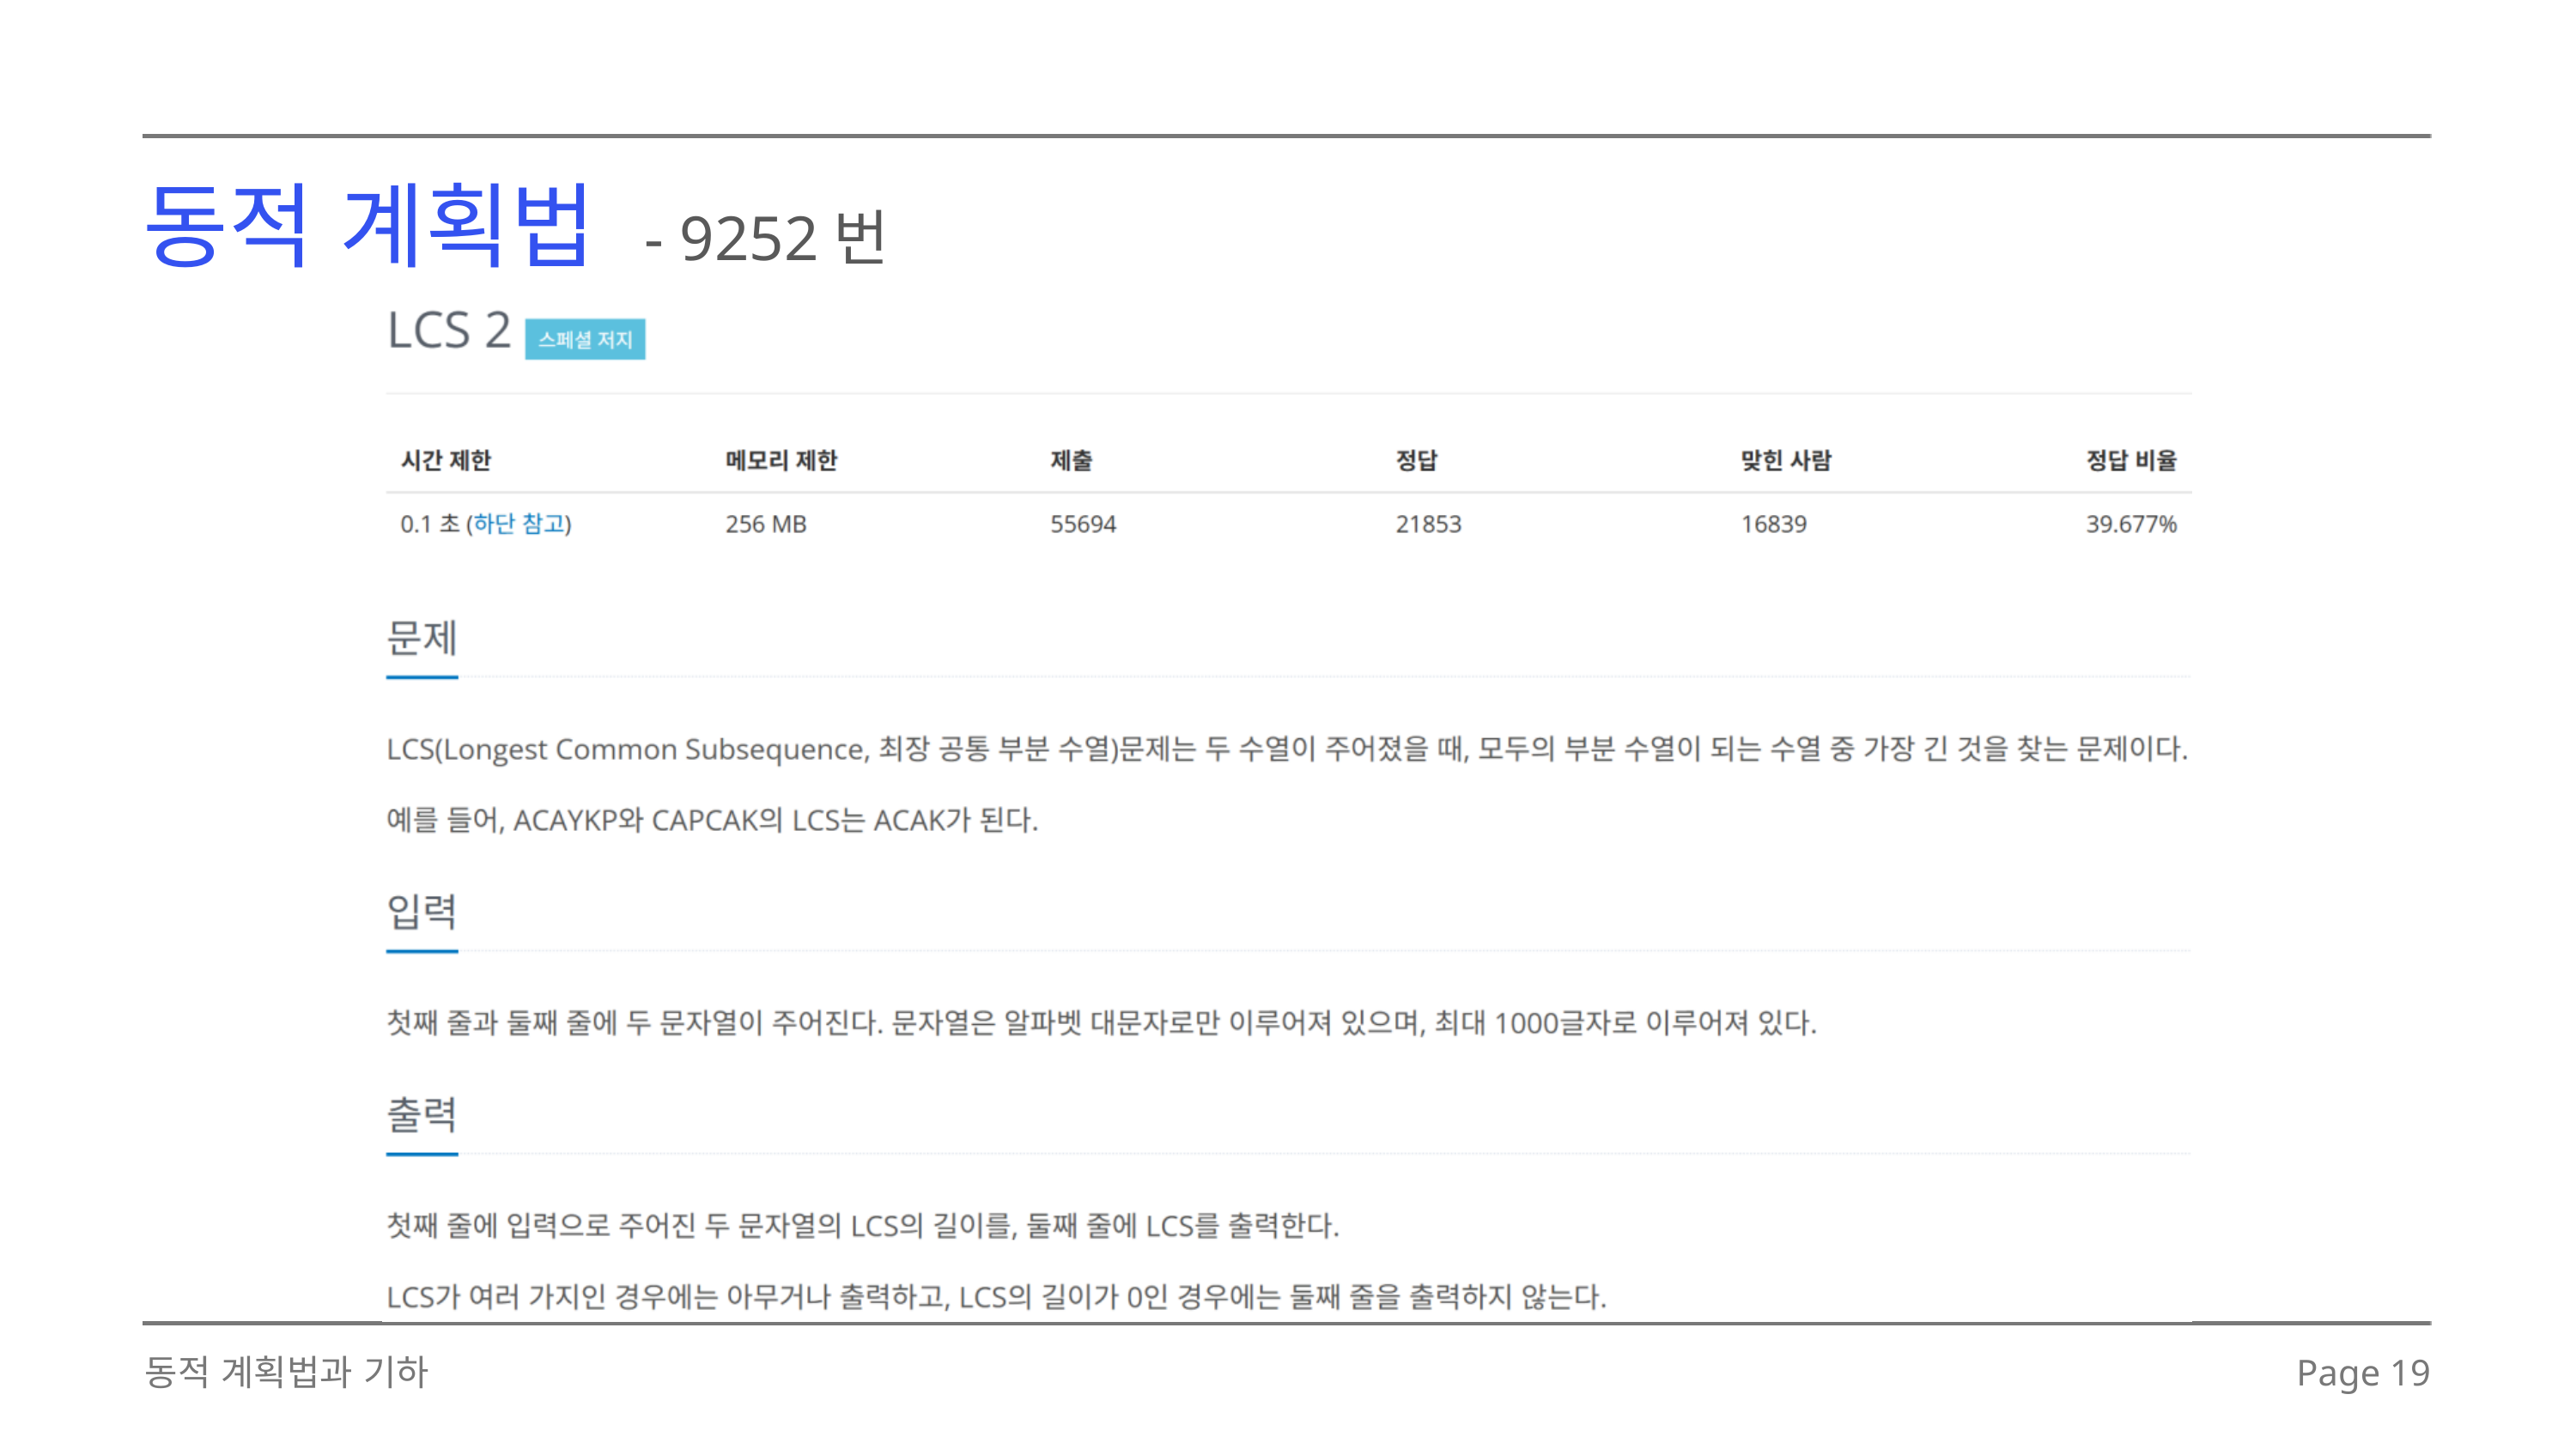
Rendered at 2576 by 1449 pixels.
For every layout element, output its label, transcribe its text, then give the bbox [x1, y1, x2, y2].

picture [143, 301, 2432, 1325]
picture [143, 133, 2432, 138]
text_box 동적 계획법 - 9252번 [143, 157, 2467, 288]
text_box Page 19 [2287, 1348, 2432, 1399]
text_box 동적 계획법과 기하 [144, 1348, 537, 1399]
